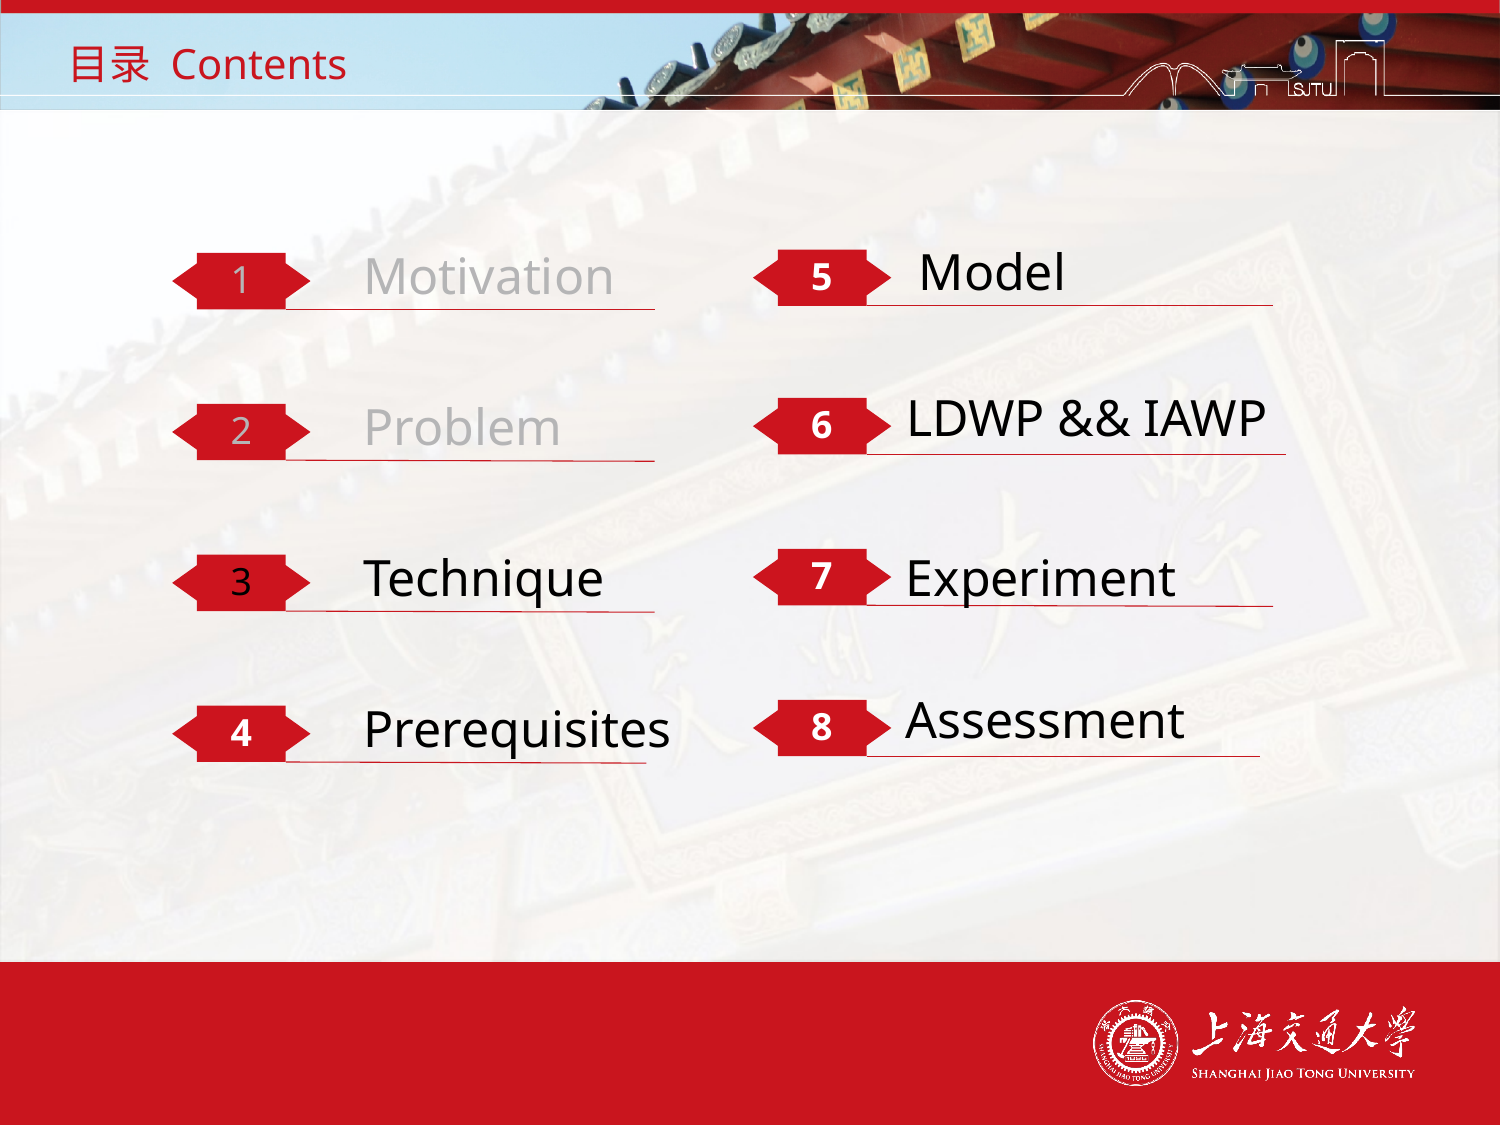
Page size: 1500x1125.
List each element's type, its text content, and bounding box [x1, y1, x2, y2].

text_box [752, 387, 892, 461]
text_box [172, 242, 311, 316]
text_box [752, 689, 892, 762]
picture [1093, 1000, 1415, 1086]
text_box LDWP && IAWP [891, 378, 1287, 454]
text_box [752, 239, 892, 312]
text_box Experiment [892, 539, 1260, 605]
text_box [172, 695, 311, 768]
text_box Assessment [891, 681, 1260, 756]
text_box Prerequisites [348, 690, 1068, 766]
picture [0, 111, 1500, 962]
text_box Model [904, 233, 1161, 305]
title 目录 Contents [53, 38, 1116, 94]
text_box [172, 544, 311, 617]
text_box Motivation [348, 237, 1068, 313]
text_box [172, 393, 311, 466]
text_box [752, 538, 892, 612]
text_box Experiment [891, 607, 1260, 614]
text_box Technique [348, 539, 1068, 615]
text_box Problem [348, 388, 1068, 464]
picture [0, 0, 1500, 110]
